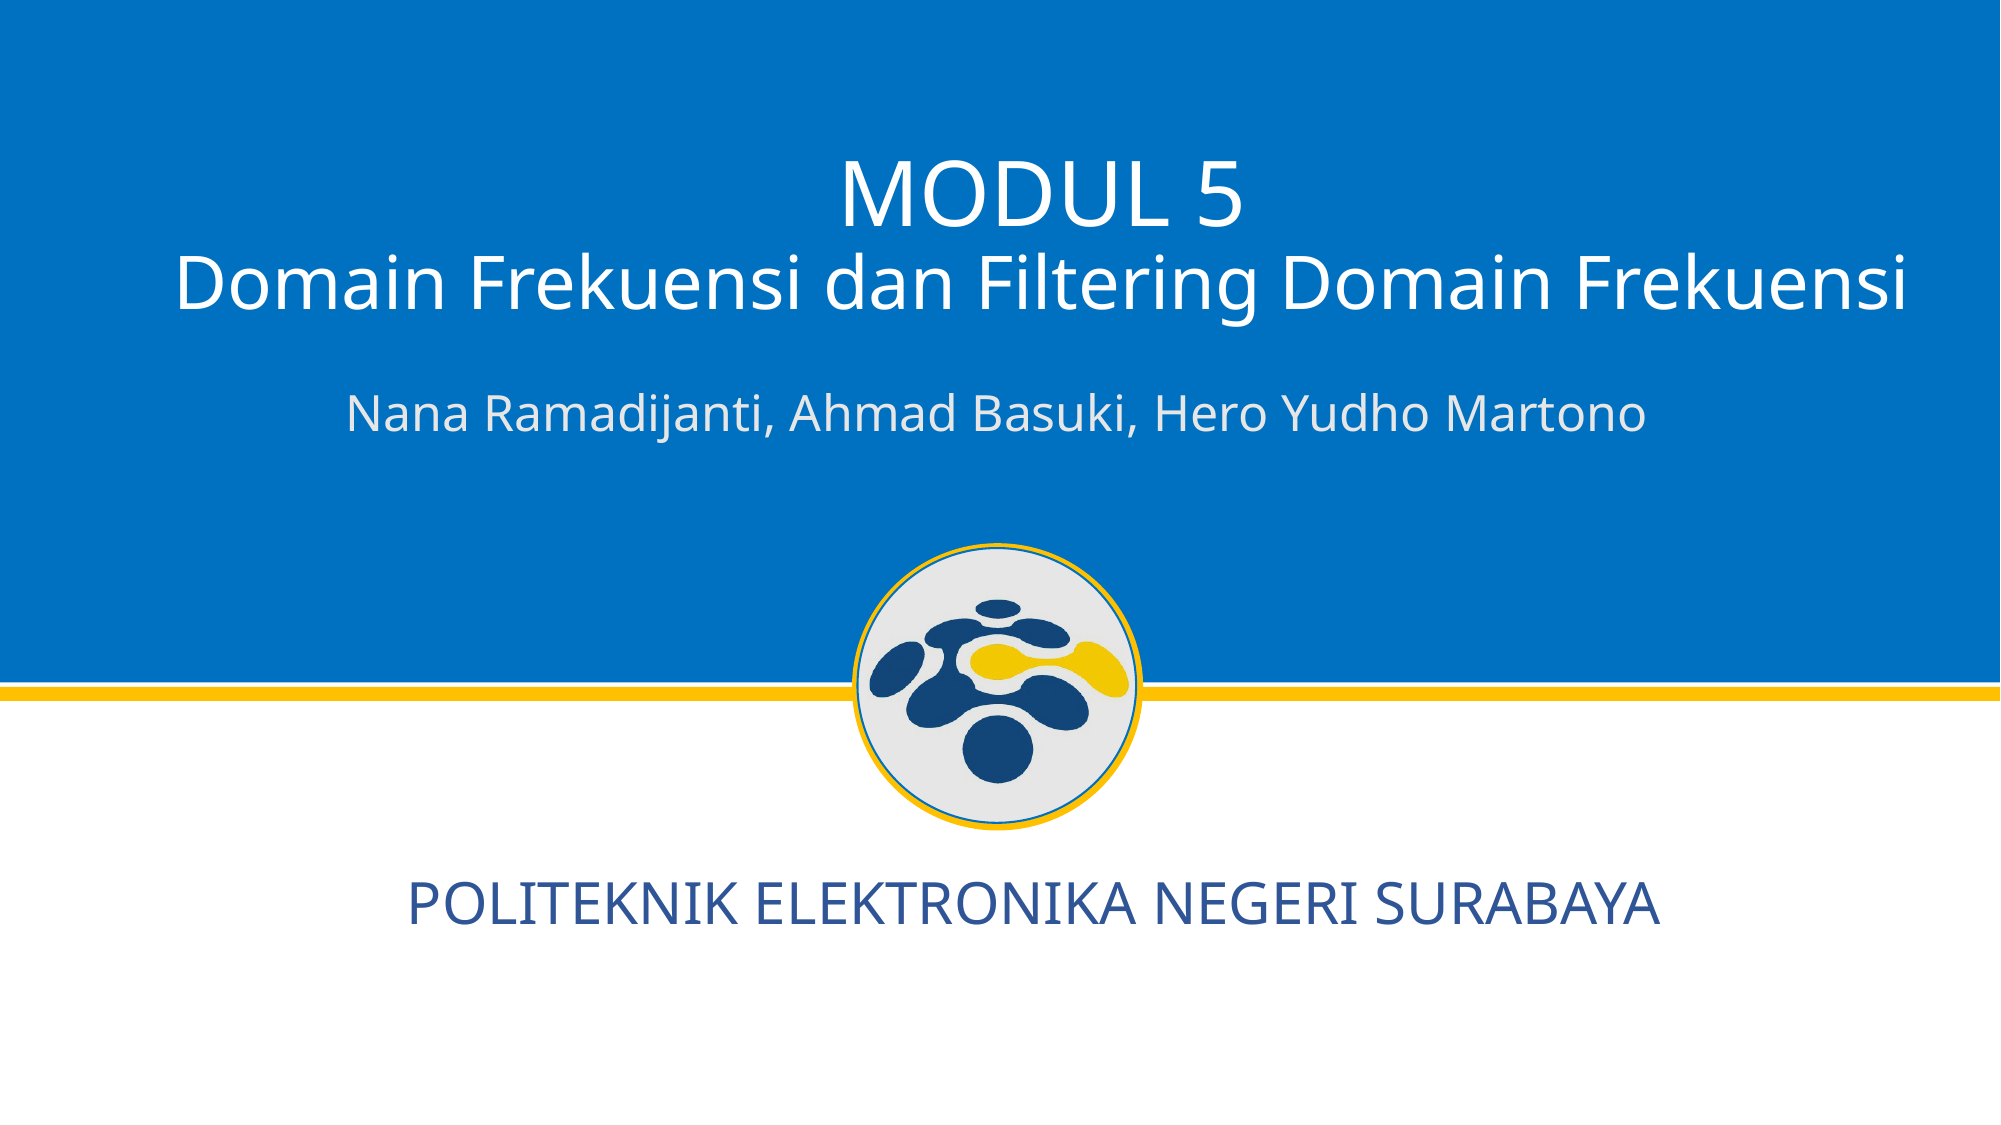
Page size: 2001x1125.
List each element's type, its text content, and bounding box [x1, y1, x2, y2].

picture [864, 592, 1132, 789]
subtitle Nana Ramadijanti, Ahmad Basuki, Hero Yudho Martono [156, 381, 1838, 487]
title MODUL 5 Domain Frekuensi dan Filtering Domain Frekuensi [156, 86, 1928, 334]
